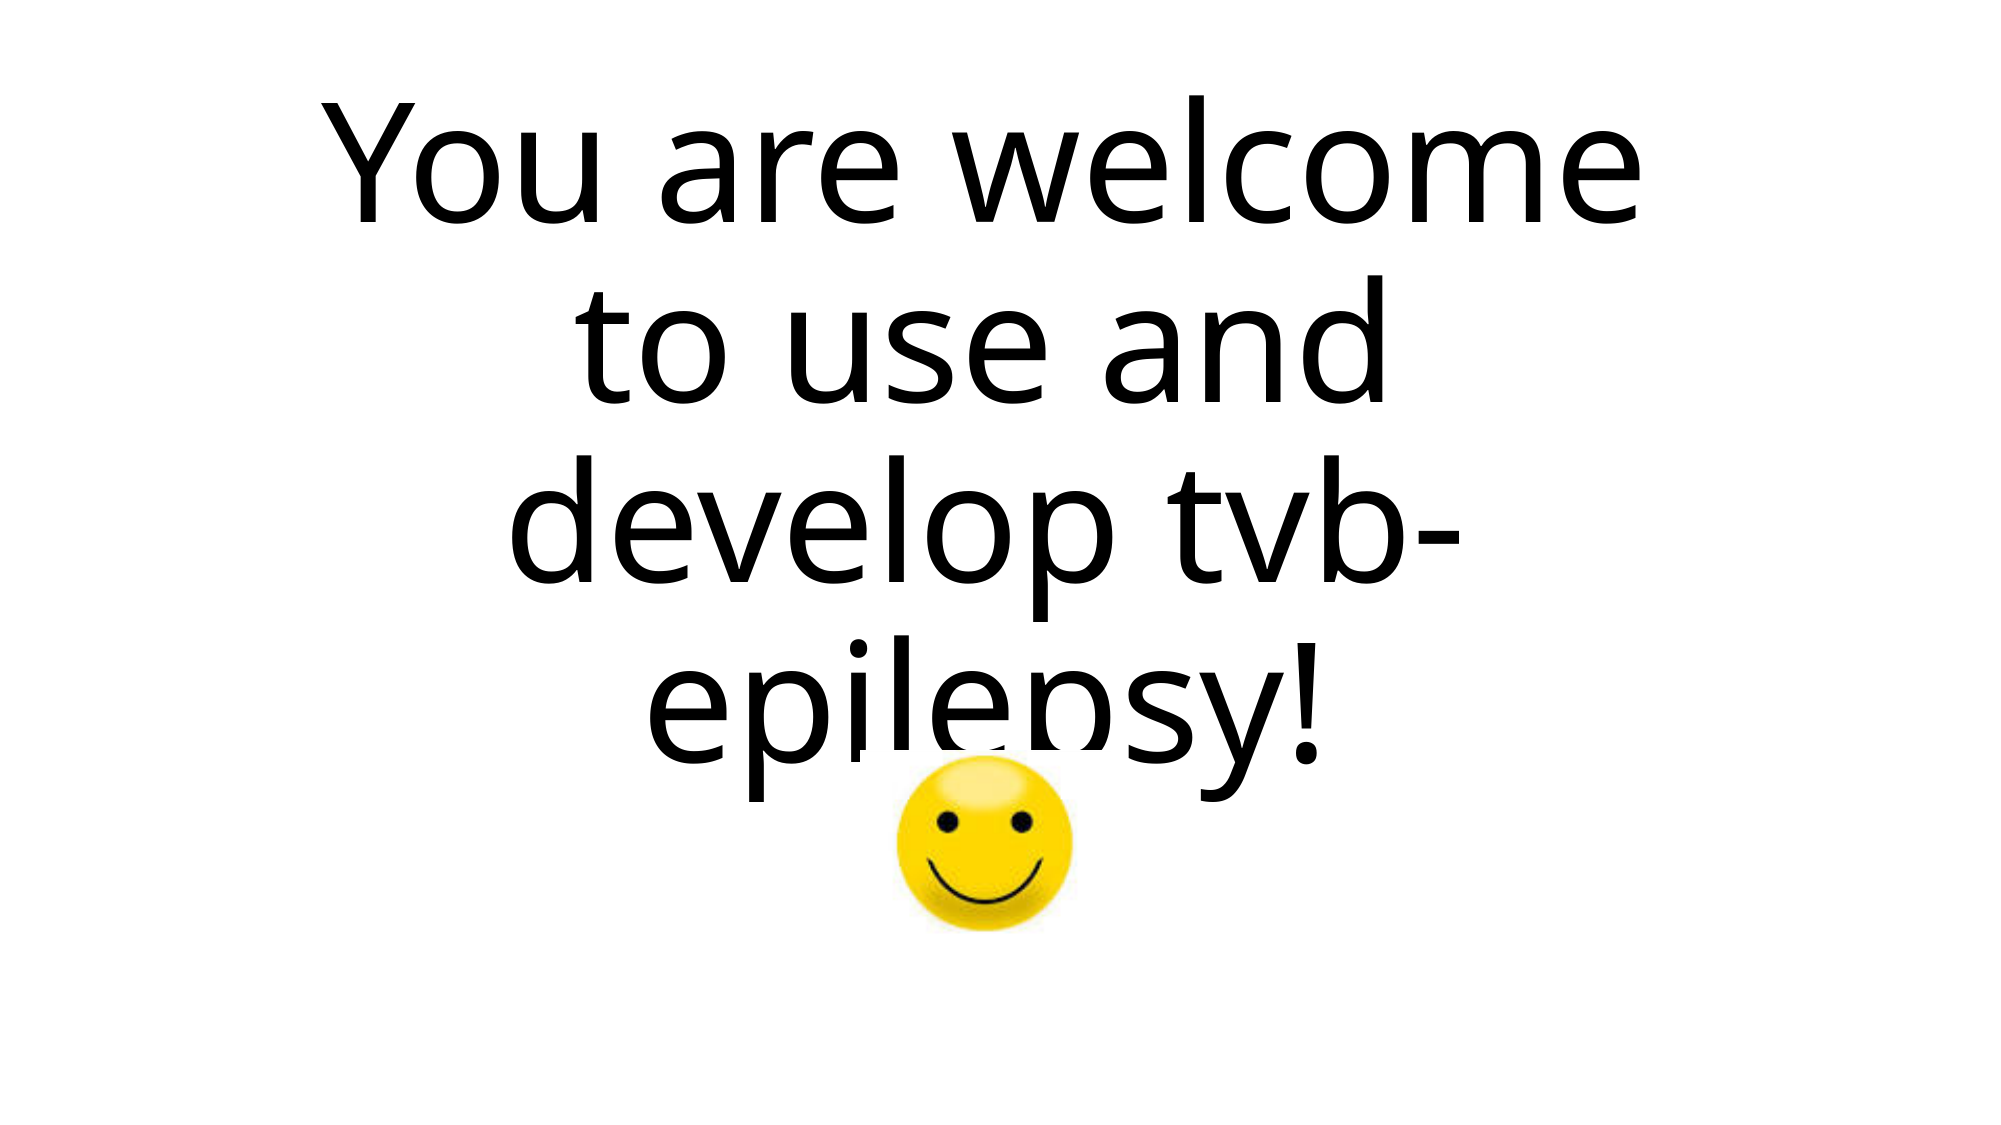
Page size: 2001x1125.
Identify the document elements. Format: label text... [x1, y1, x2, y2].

title You are welcome to use and develop tvb-epilepsy! [260, 429, 1711, 648]
picture [860, 750, 1111, 938]
